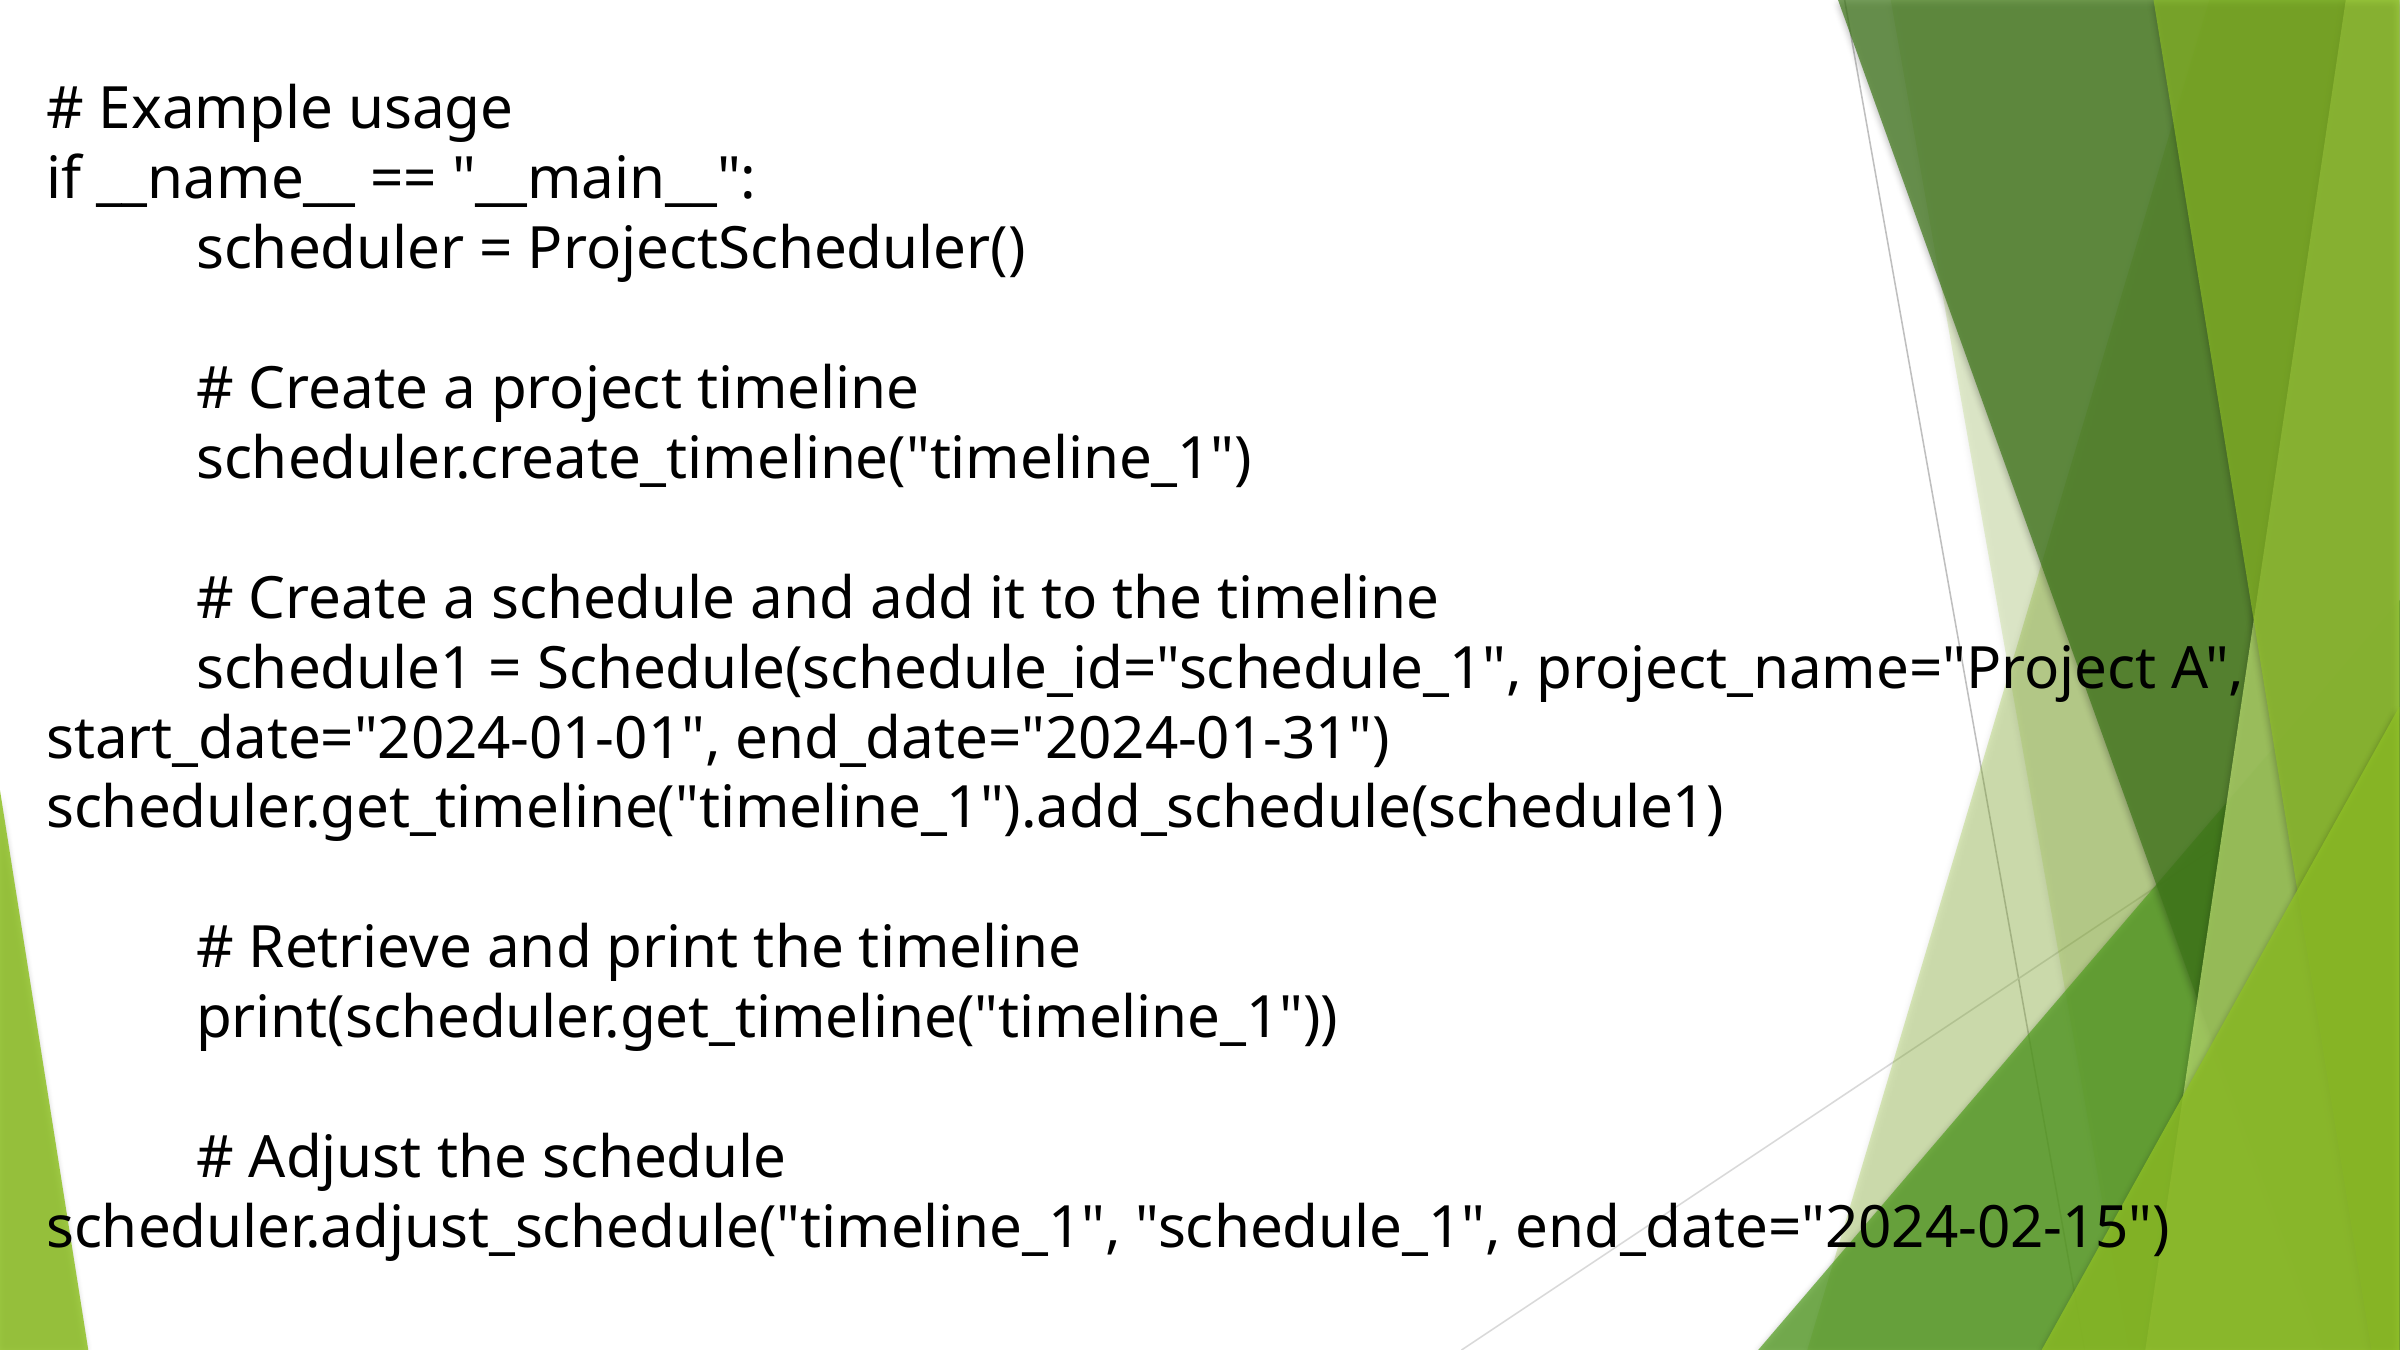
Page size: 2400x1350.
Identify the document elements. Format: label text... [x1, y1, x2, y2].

text_box # Example usage if __name__ == "__main__": scheduler = ProjectScheduler() # Create a project timeline scheduler.create_timeline("timeline_1") # Create a schedule and add it to the timeline schedule1 = Schedule(schedule_id="schedule_1", project_name="Project A", start_date="2024-01-01", end_date="2024-01-31") scheduler.get_timeline("timeline_1").add_schedule(schedule1) # Retrieve and print the timeline print(scheduler.get_timeline("timeline_1")) # Adjust the schedule scheduler.adjust_schedule("timeline_1", "schedule_1", end_date="2024-02-15") [31, 62, 2360, 1267]
